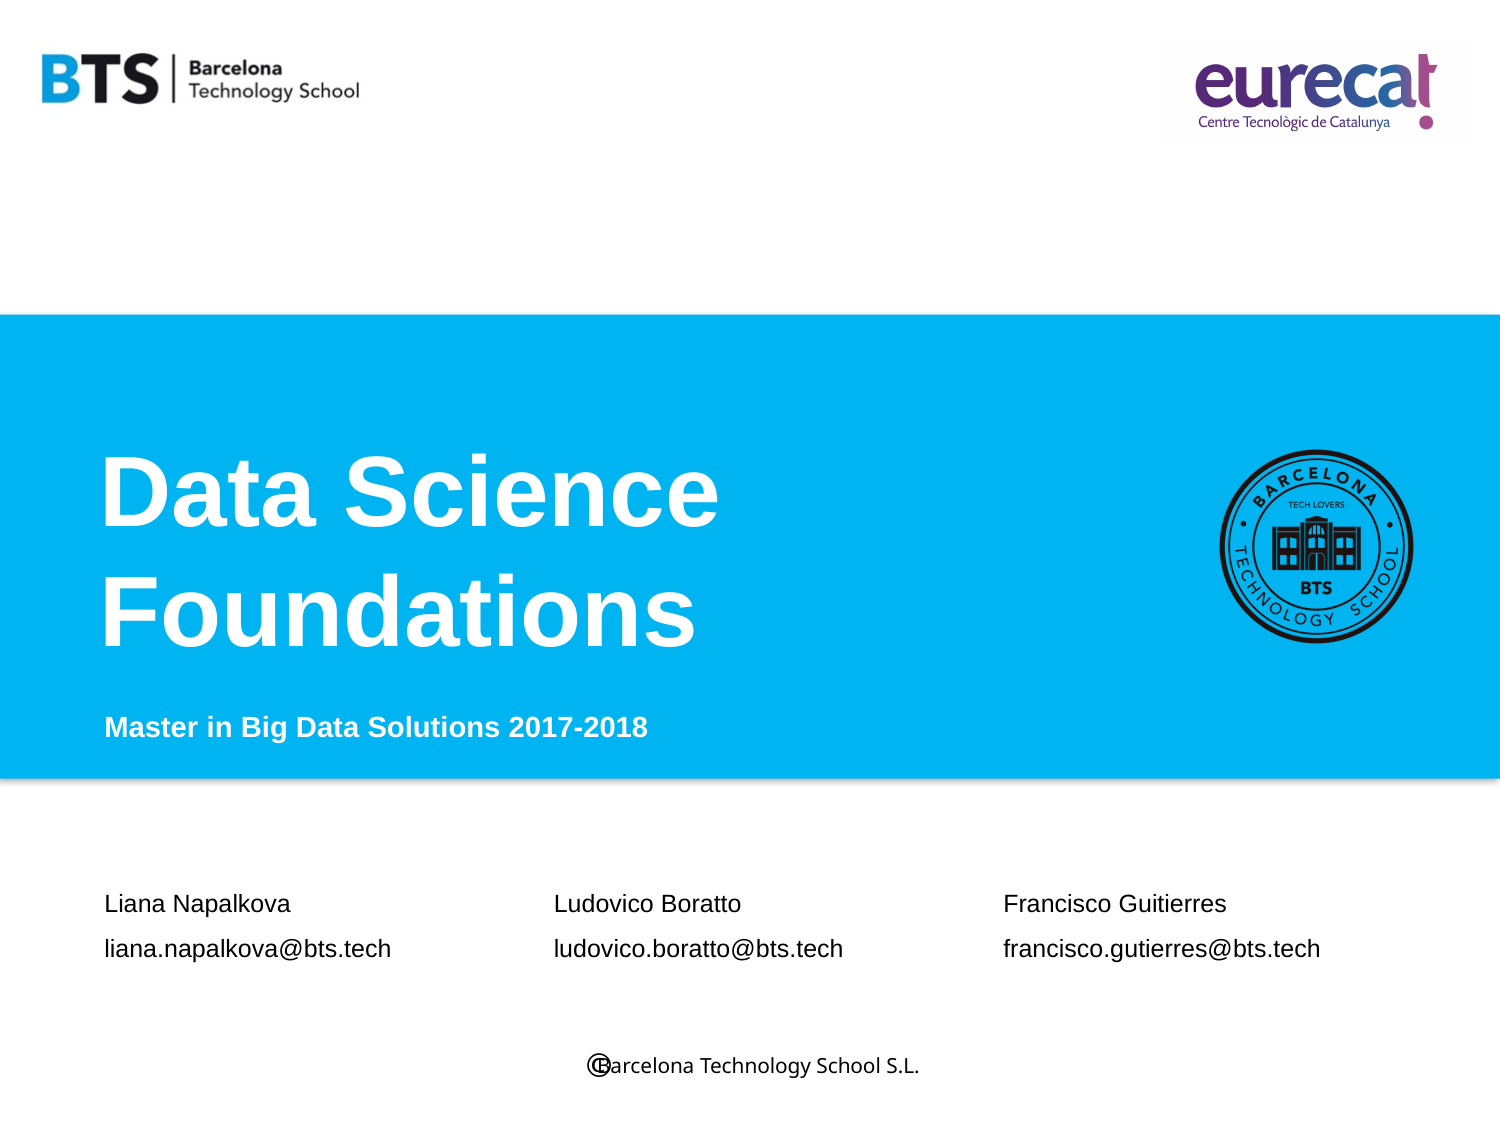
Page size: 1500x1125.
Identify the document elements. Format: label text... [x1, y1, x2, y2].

text_box Ludovico Boratto ludovico.boratto@bts.tech [539, 865, 880, 970]
text_box Liana Napalkova liana.napalkova@bts.tech [89, 865, 430, 970]
text_box Francisco Guitierres francisco.gutierres@bts.tech [988, 865, 1372, 970]
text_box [585, 1044, 913, 1086]
picture [1221, 451, 1412, 642]
text_box Data Science Foundations [0, 314, 1500, 779]
text_box Master in Big Data Solutions 2017-2018 [89, 701, 912, 751]
picture [1158, 41, 1475, 143]
picture [20, 38, 382, 119]
